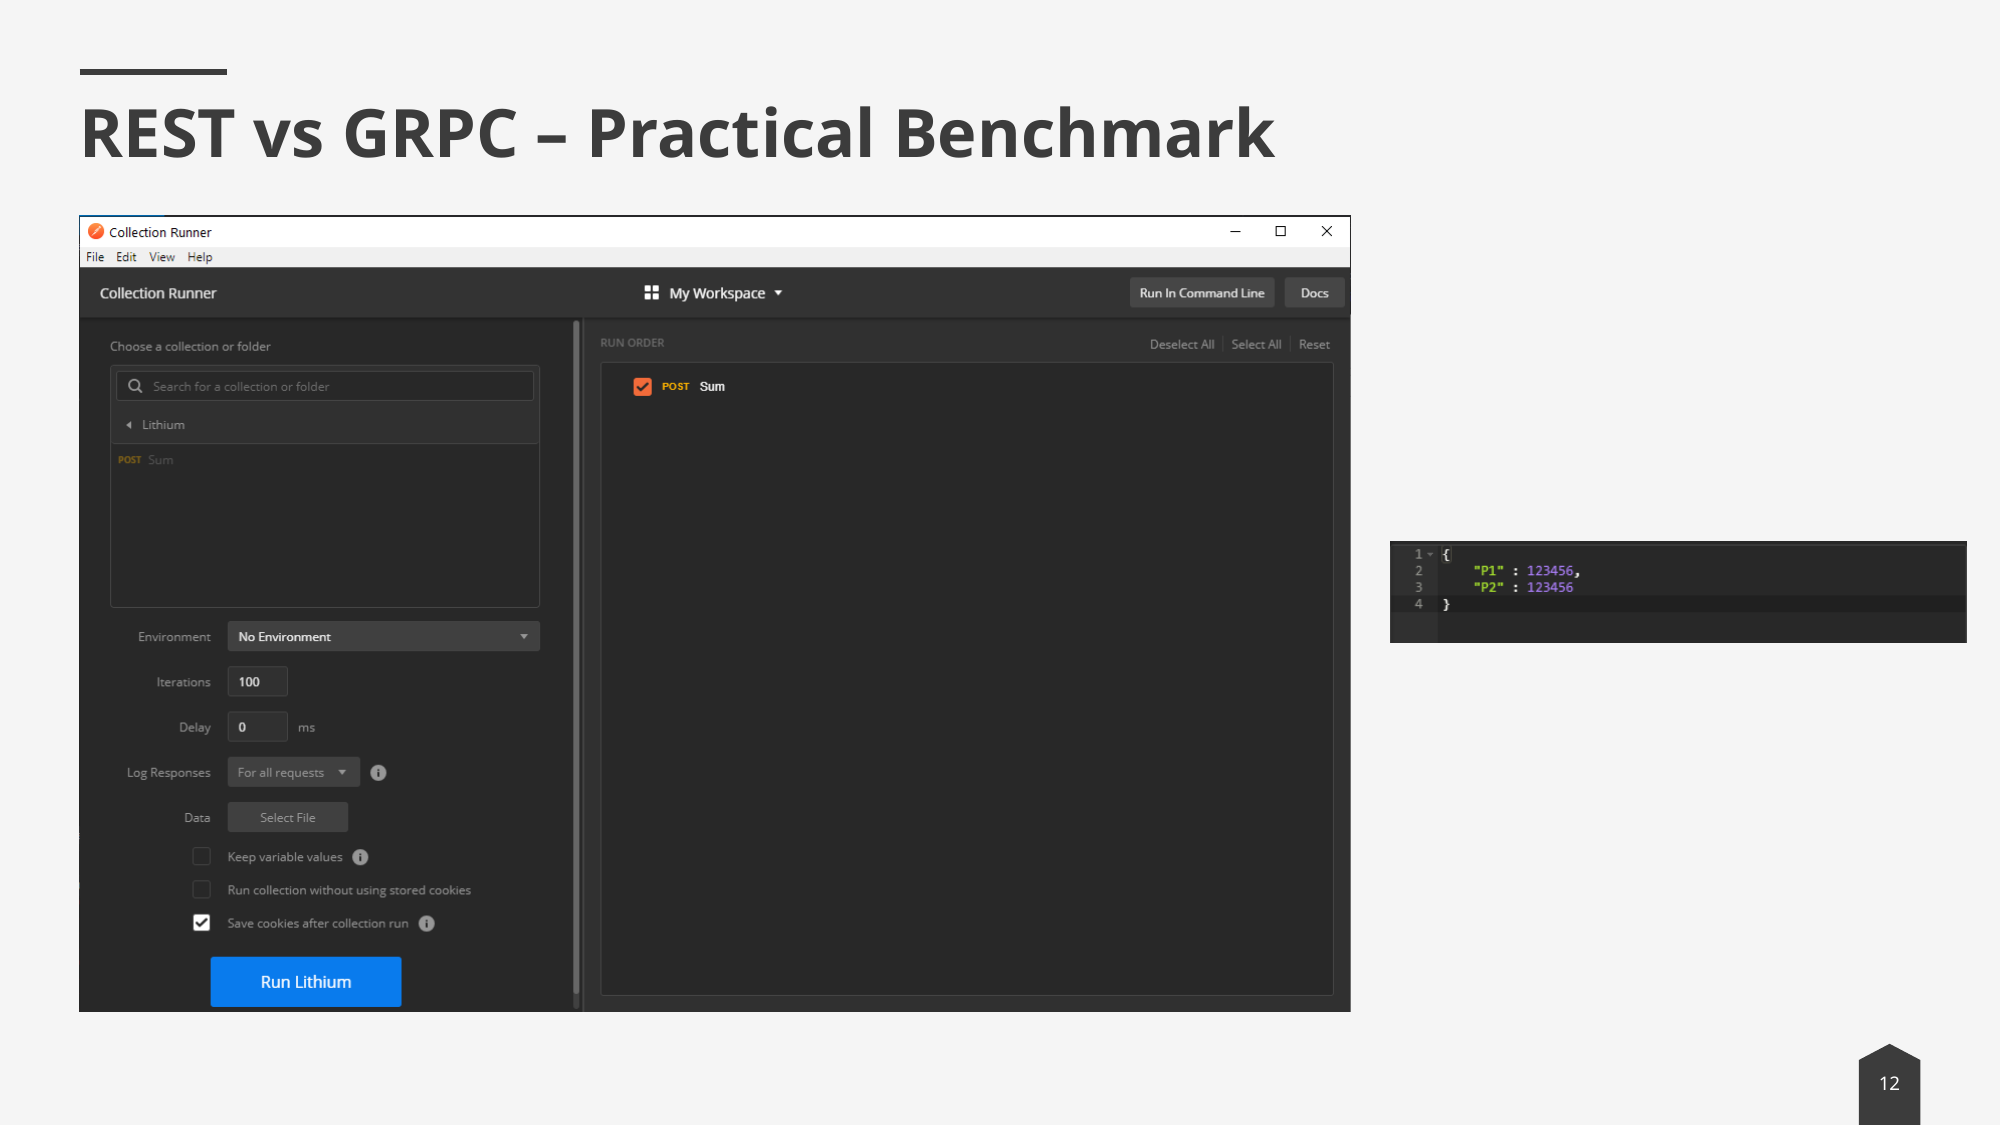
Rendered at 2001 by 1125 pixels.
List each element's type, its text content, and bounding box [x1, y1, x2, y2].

slide_number 12 [1858, 1043, 1921, 1125]
picture [1389, 541, 1968, 643]
picture [79, 215, 1351, 1012]
title REST vs GRPC – Practical Benchmark [79, 72, 1921, 191]
